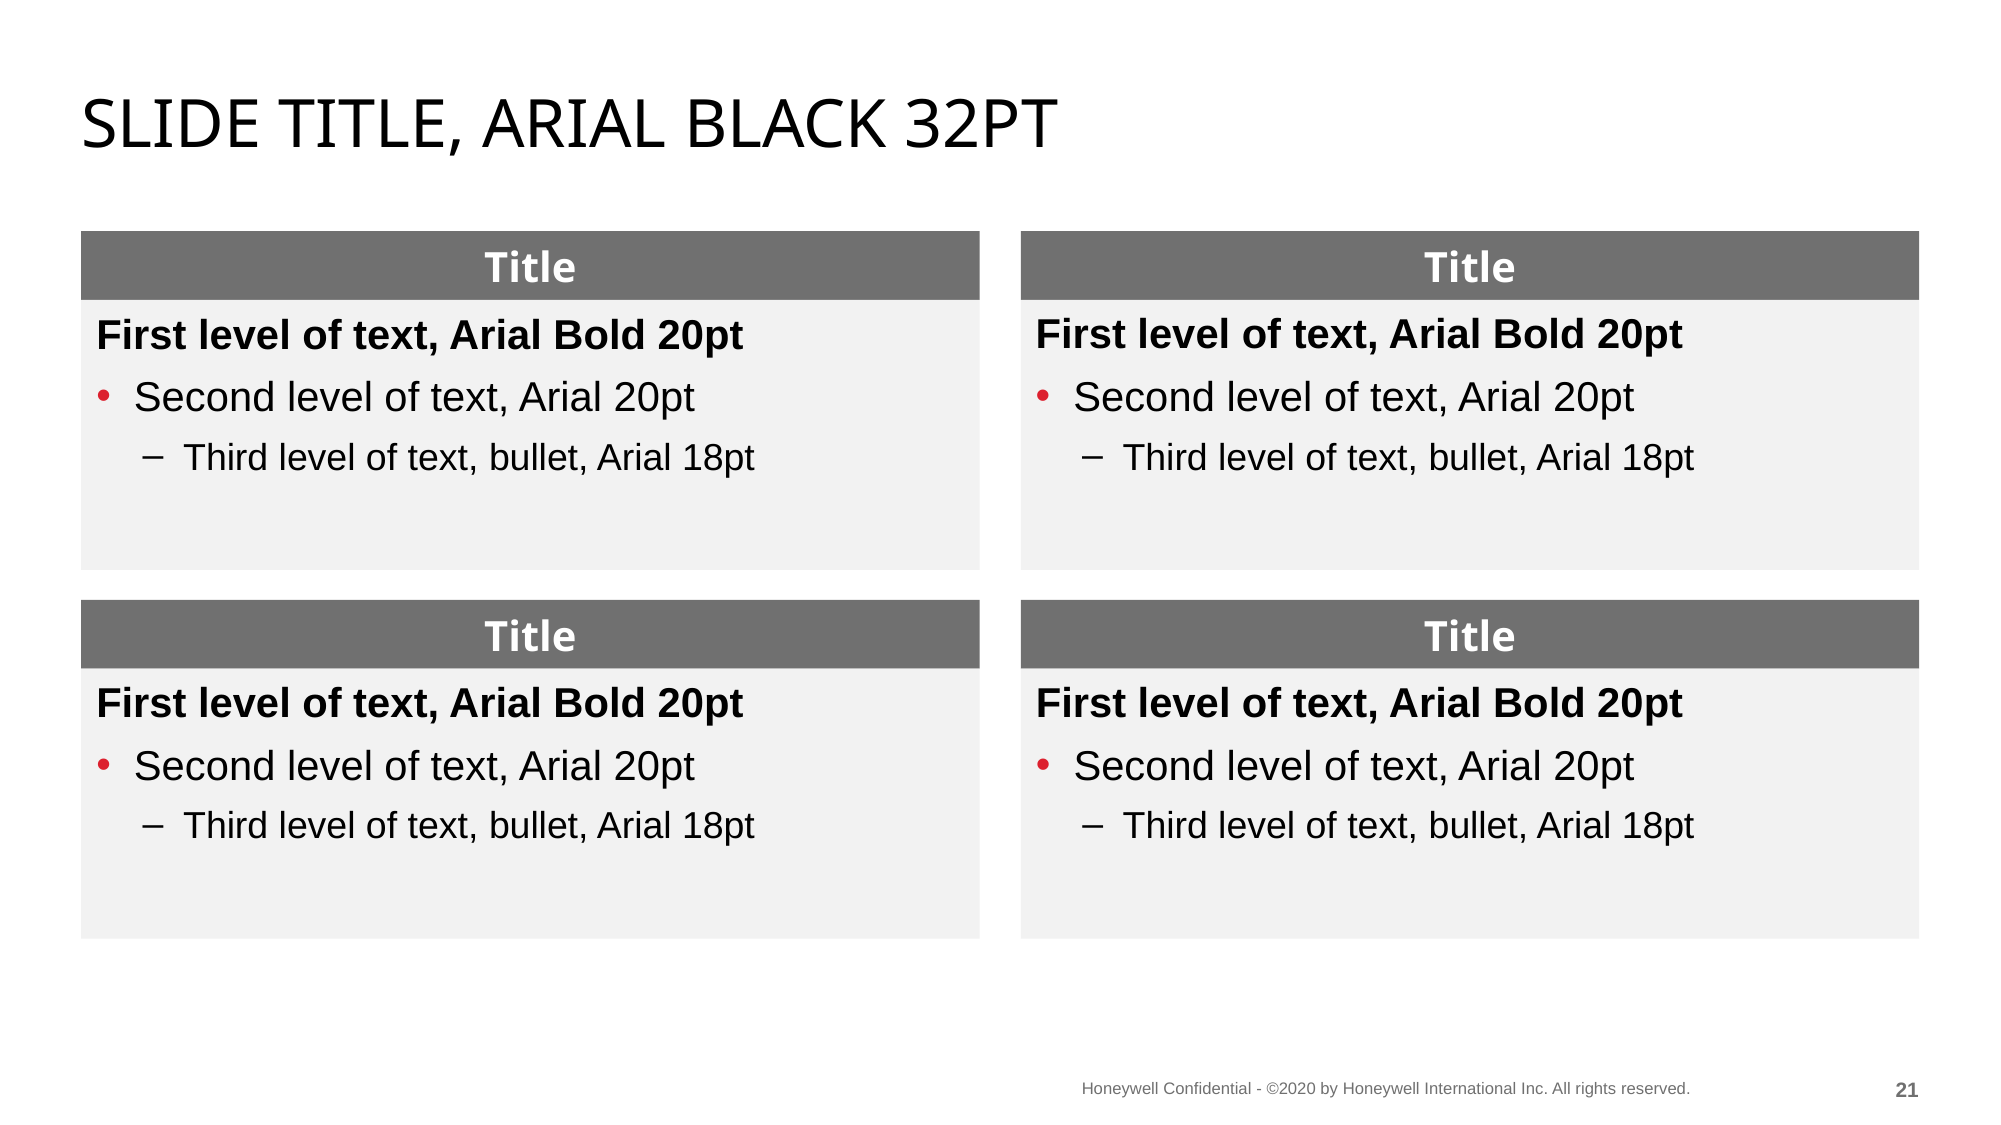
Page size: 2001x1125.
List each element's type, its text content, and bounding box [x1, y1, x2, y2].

text_box First level of text, Arial Bold 20pt Second level of text, Arial 20pt Third level of text, bullet, Arial 18pt [1020, 299, 1920, 571]
slide_number 20 [1837, 1062, 1919, 1102]
text_box Title [80, 230, 981, 299]
text_box Title [1020, 599, 1920, 668]
text_box Title [1020, 230, 1920, 299]
text_box Title [80, 599, 981, 668]
text_box First level of text, Arial Bold 20pt Second level of text, Arial 20pt Third level of text, bullet, Arial 18pt [80, 299, 981, 571]
title Slide Title, Arial Black 32pt [81, 81, 1919, 150]
text_box First level of text, Arial Bold 20pt Second level of text, Arial 20pt Third level of text, bullet, Arial 18pt [1020, 668, 1920, 940]
text_box First level of text, Arial Bold 20pt Second level of text, Arial 20pt Third level of text, bullet, Arial 18pt [80, 668, 981, 940]
